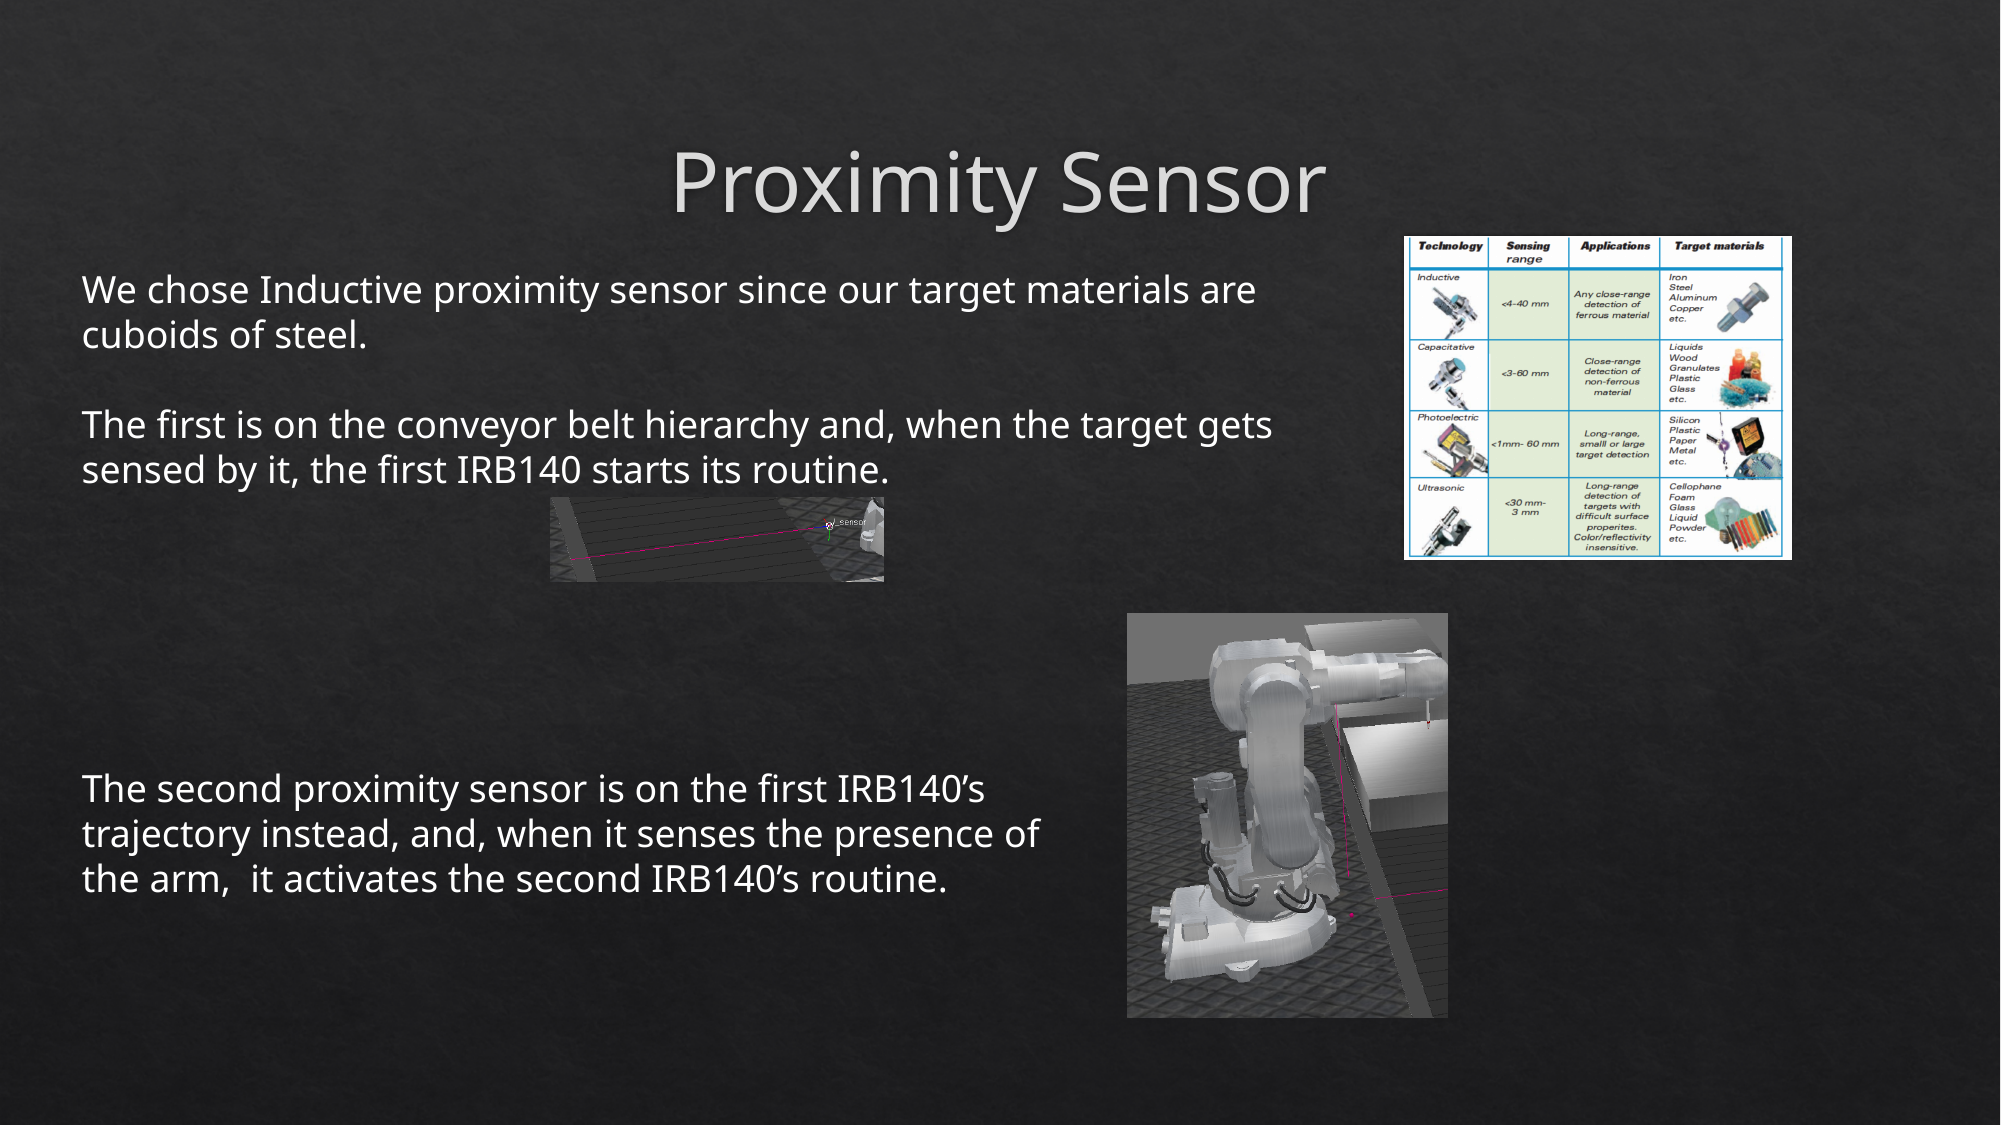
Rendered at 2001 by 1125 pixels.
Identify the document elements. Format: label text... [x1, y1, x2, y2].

text_box The second proximity sensor is on the first IRB140’s trajectory instead, and, when it senses the presence of the arm, it activates the second IRB140’s routine. [67, 757, 1083, 908]
picture [549, 497, 884, 583]
picture [1127, 612, 1448, 1018]
text_box We chose Inductive proximity sensor since our target materials are cuboids of steel. The first is on the conveyor belt hierarchy and, when the target gets sensed by it, the first IRB140 starts its routine. [66, 259, 1367, 724]
title Proximity Sensor [149, 99, 1849, 260]
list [1404, 235, 1793, 561]
